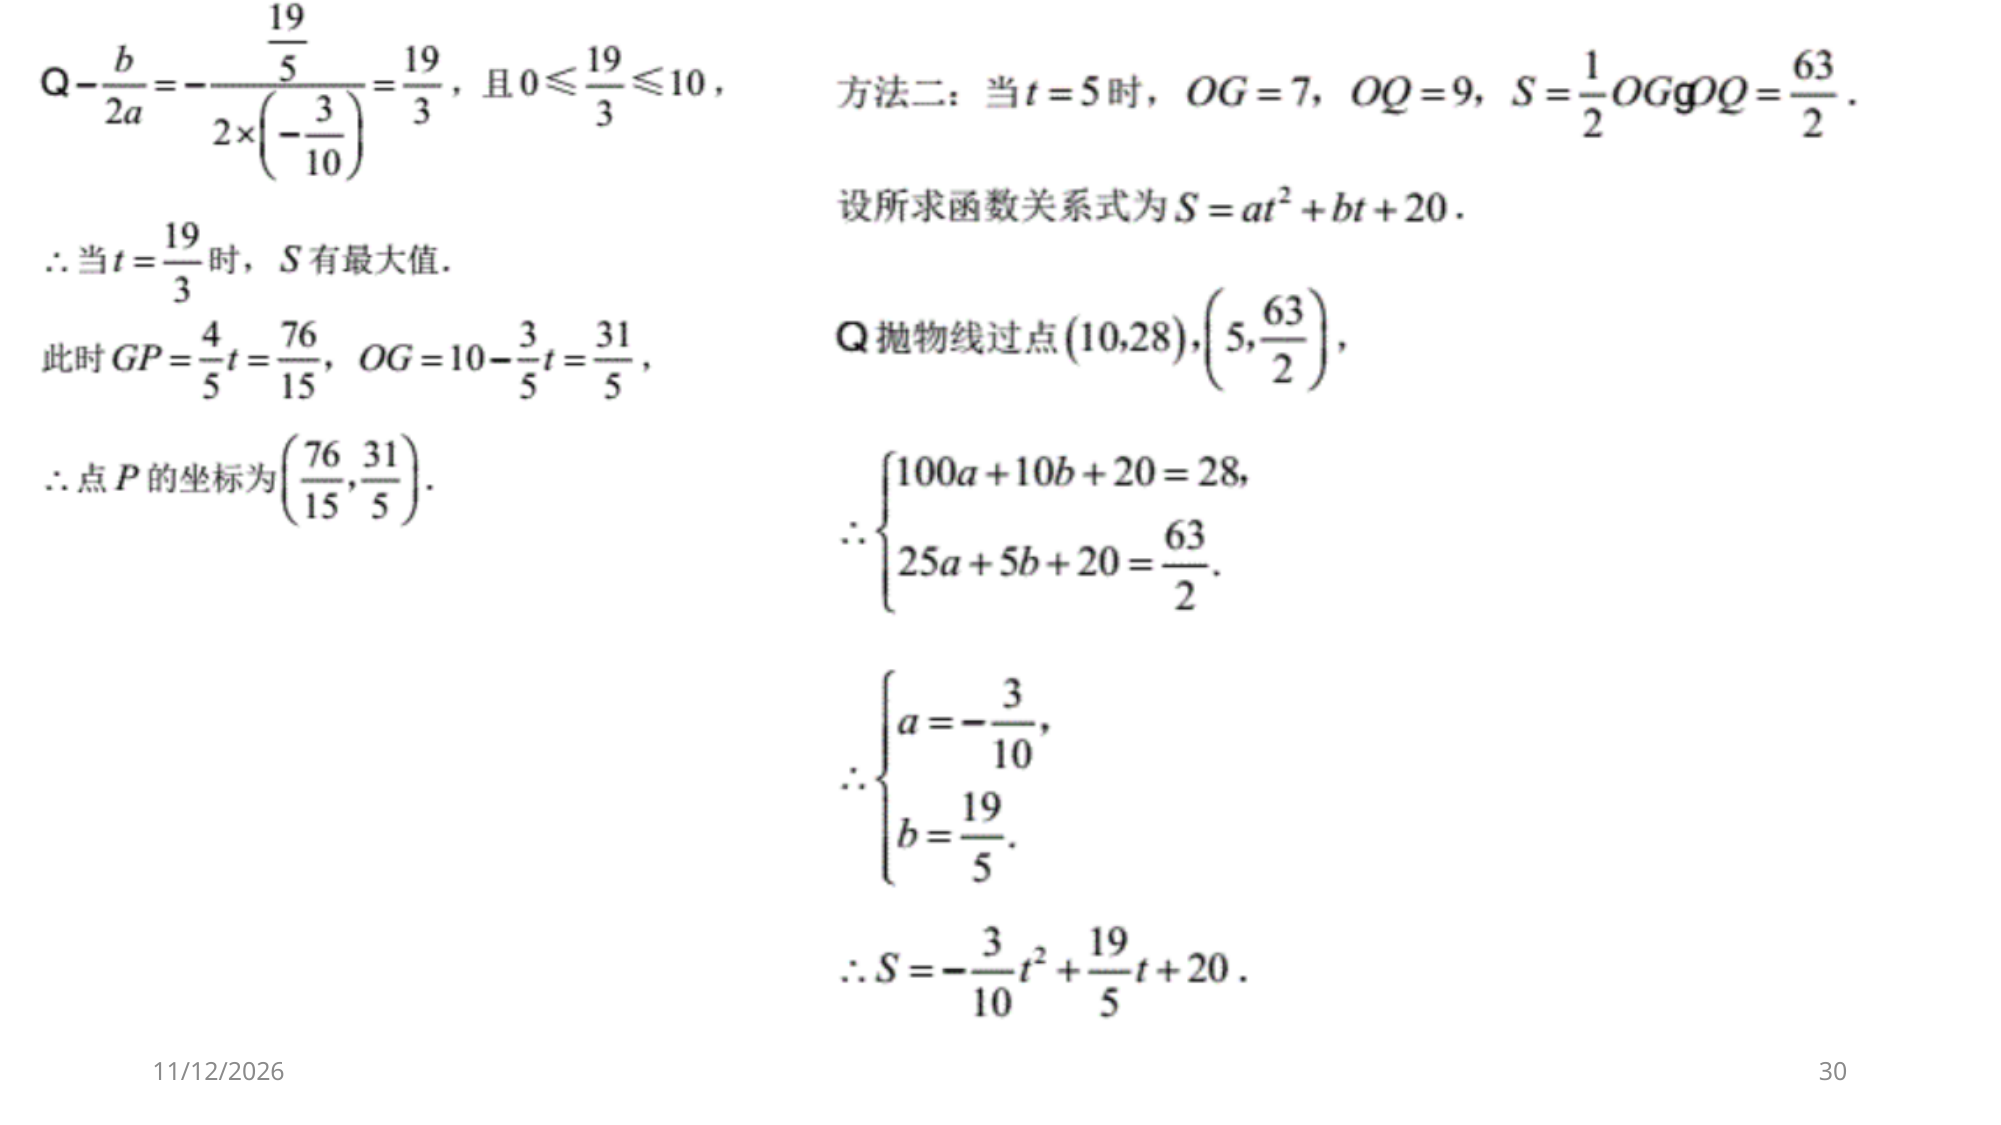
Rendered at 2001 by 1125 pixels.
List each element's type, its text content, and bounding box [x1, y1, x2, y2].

picture [0, 0, 750, 549]
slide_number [137, 1042, 588, 1103]
picture [767, 36, 1929, 1050]
slide_number 30 [1412, 1050, 1863, 1103]
